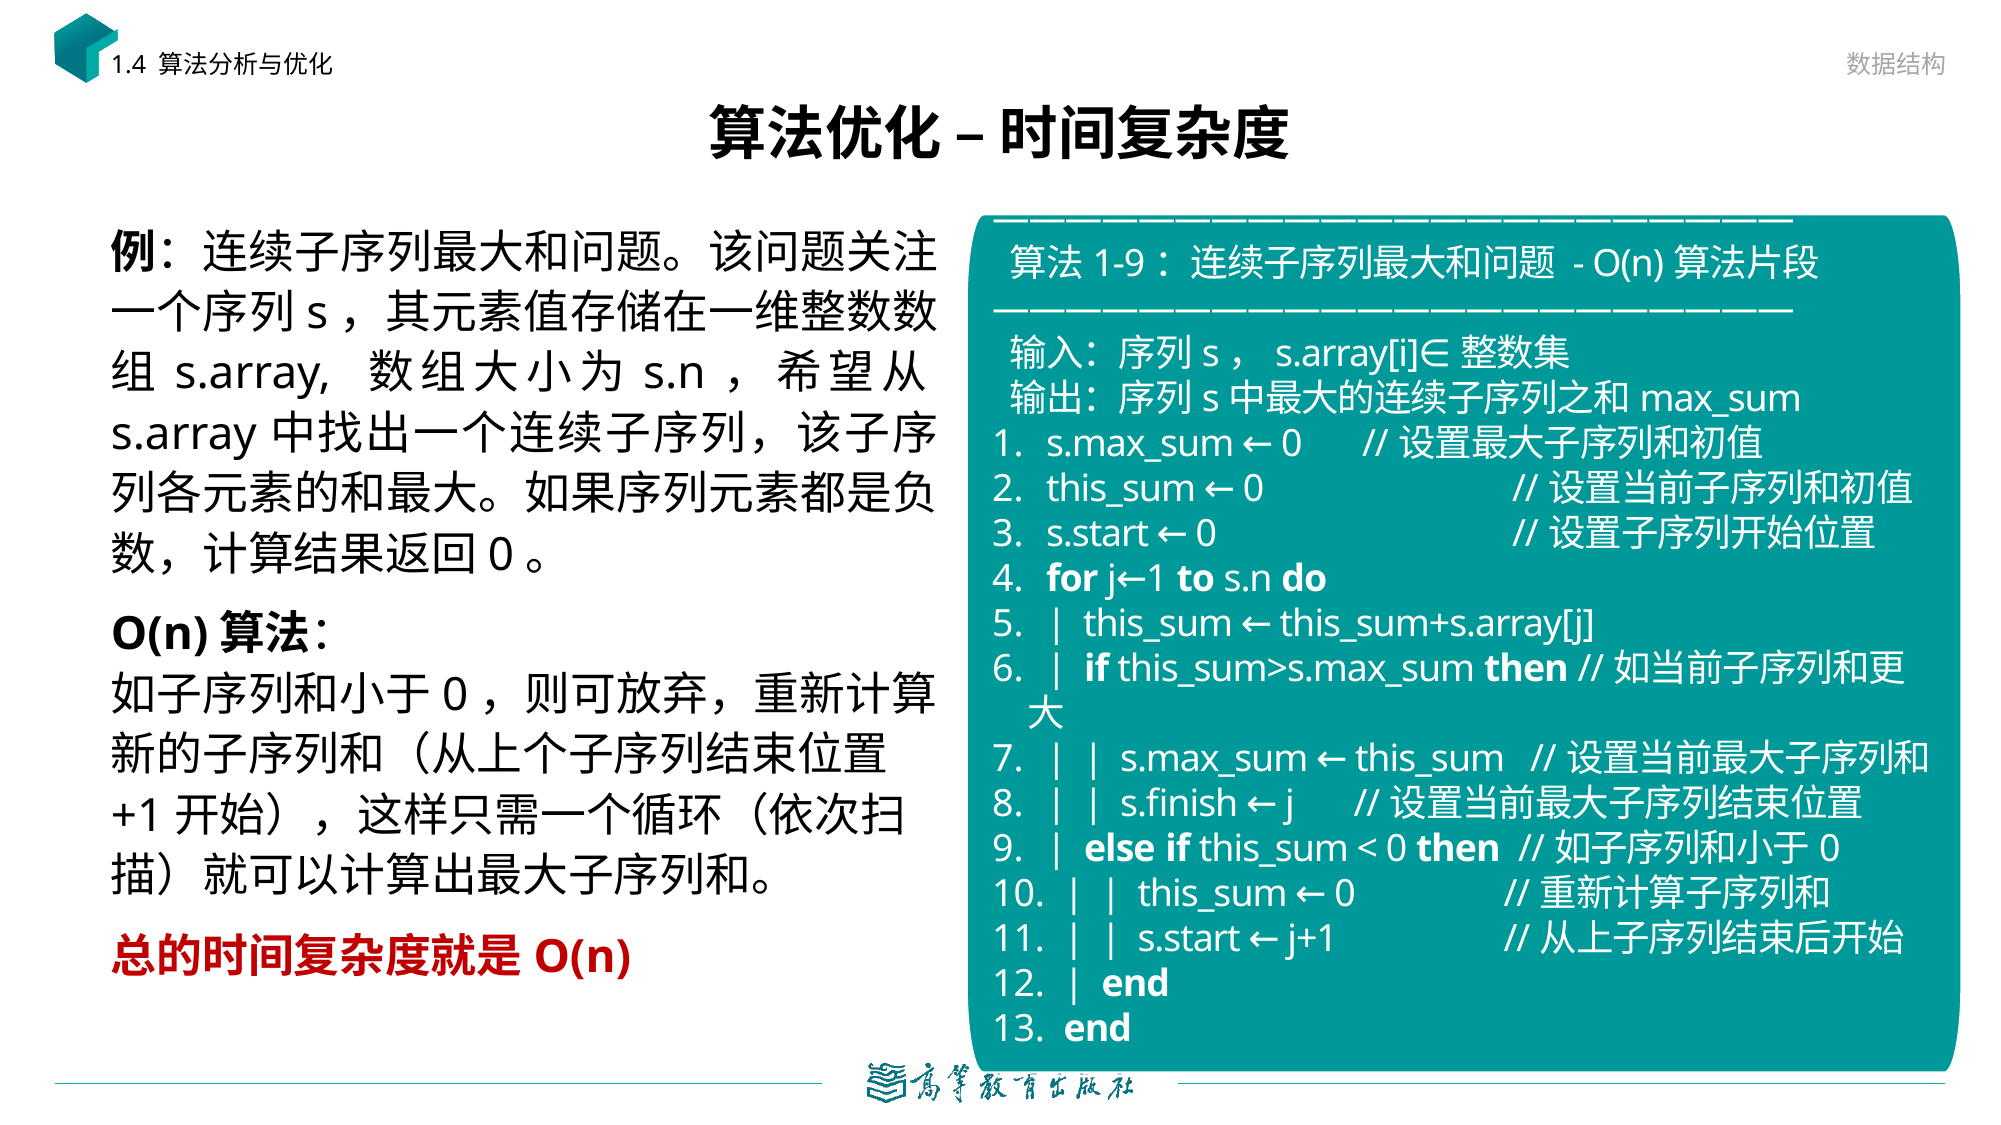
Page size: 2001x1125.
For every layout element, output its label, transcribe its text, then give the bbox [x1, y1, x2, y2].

list 例：连续子序列最大和问题。该问题关注一个序列s，其元素值存储在一维整数数组s.array, 数组大小为s.n，希望从s.array中找出一个连续子序列，该子序列各元素的和最大。如果序列元素都是负数，计算结果返回0。 [95, 209, 954, 591]
title 算法优化 – 时间复杂度 [137, 92, 1863, 178]
text_box O(n)算法： 如子序列和小于0，则可放弃，重新计算新的子序列和（从上个子序列结束位置+1开始），这样只需一个循环（依次扫描）就可以计算出最大子序列和。 总的时间复杂度就是O(n) [95, 591, 954, 1042]
list 数据结构 [1115, 32, 1962, 86]
text_box —————————————————————— 算法1-9：连续子序列最大和问题 - O(n)算法片段 —————————————————————— 输入：序列s，s.array[i]∈整数集 输出：序列s中最大的连续子序列之和max_sum s.max_sum ← 0 //设置最大子序列和初值 this_sum ← 0 //设置当前子序列和初值 s.start ← 0 //设置子序列开始位置 for j←1 to s.n do | this_sum ← this_sum+s.array[j] | if this_sum>s.max_sum then //如当前子序列和更大 | | s.max_sum ← this_sum //设置当前最大子序列和 | | s.finish ← j //设置当前最大子序列结束位置 | else if this_sum < 0 then //如子序列和小于0 | | this_sum ← 0 //重新计算子序列和 | | s.start ← j+1 //从上子序列结束后开始 | end end —————————————————————— [965, 213, 1963, 1074]
picture [867, 1063, 1133, 1103]
subtitle 1.4 算法分析与优化 [95, 44, 894, 99]
